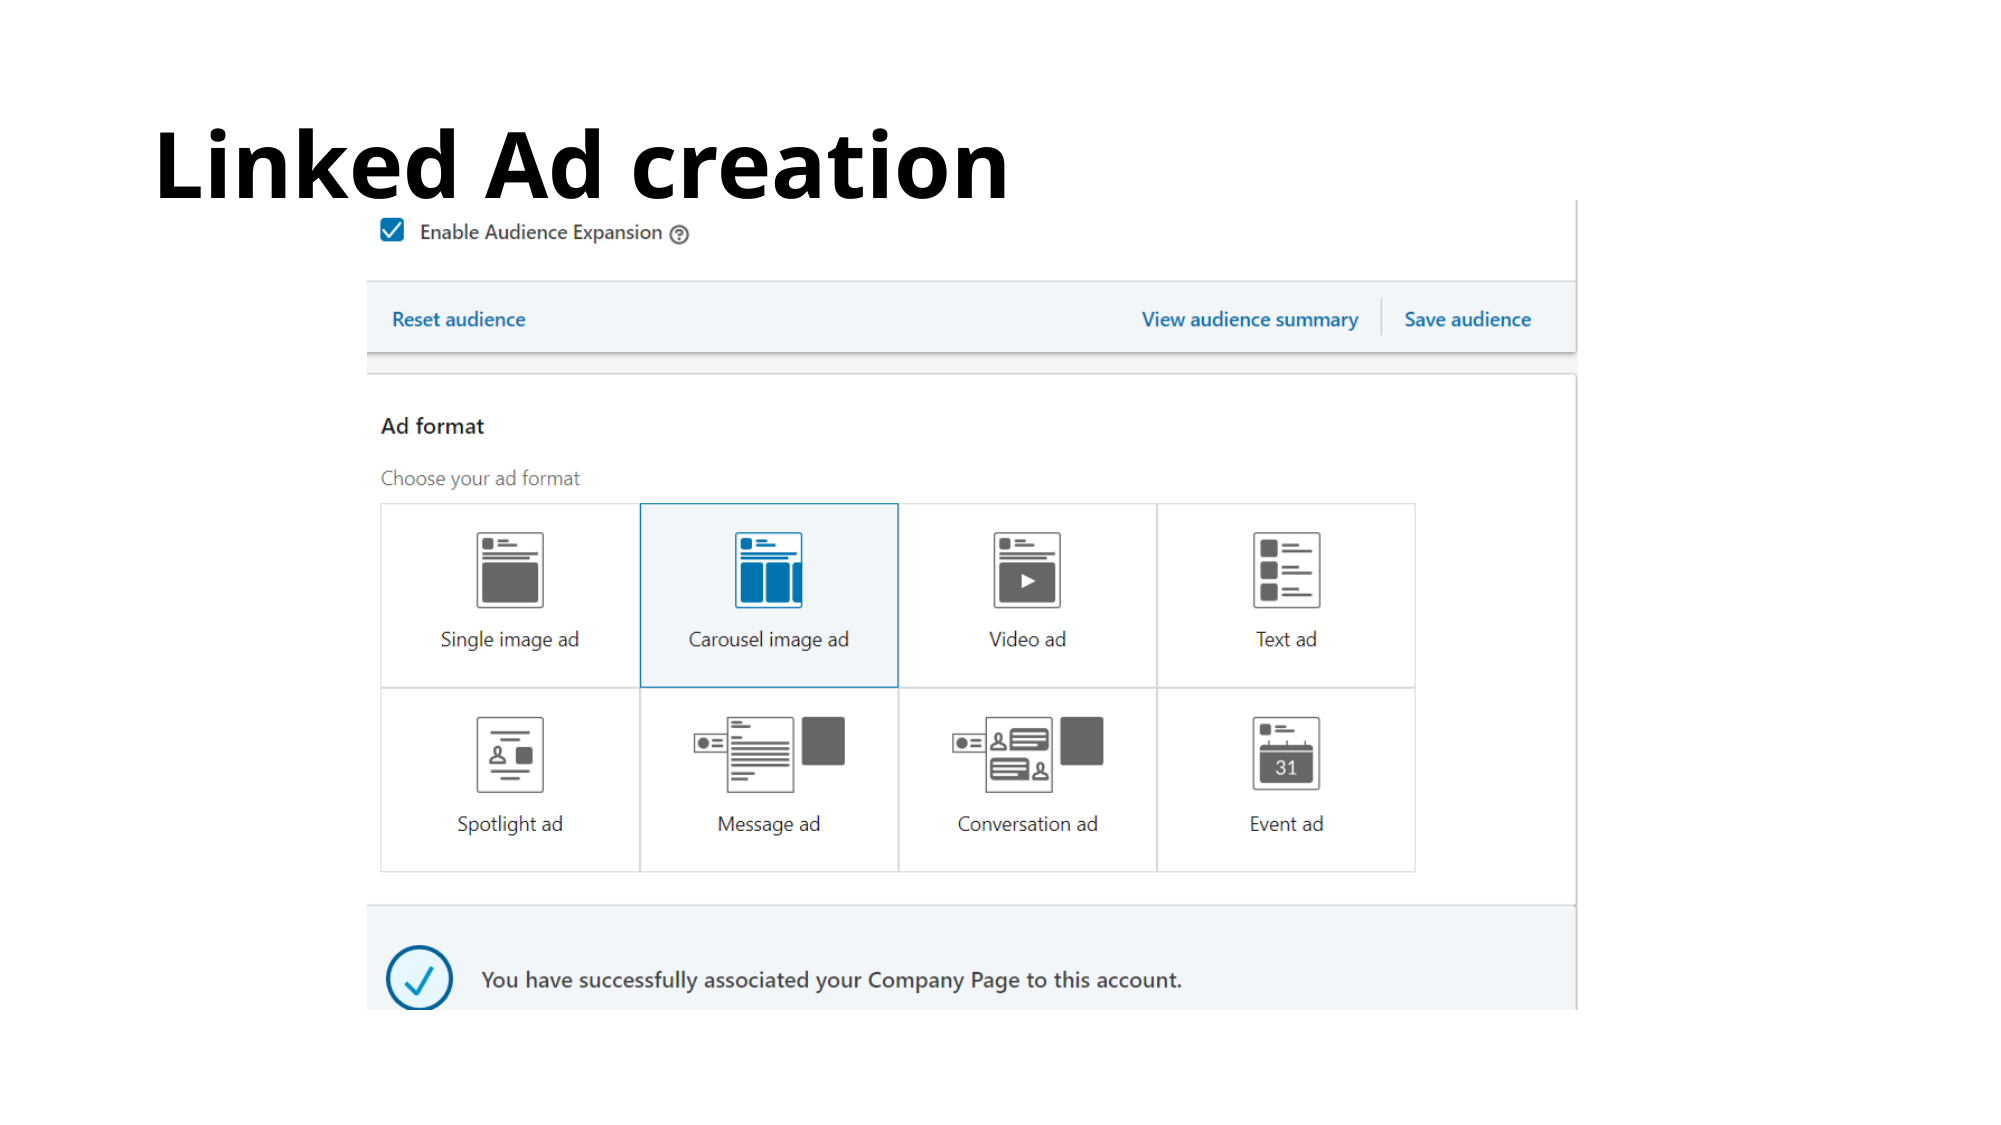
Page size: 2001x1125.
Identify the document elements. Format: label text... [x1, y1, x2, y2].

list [367, 200, 1578, 1010]
title Linked Ad creation [137, 59, 1863, 278]
